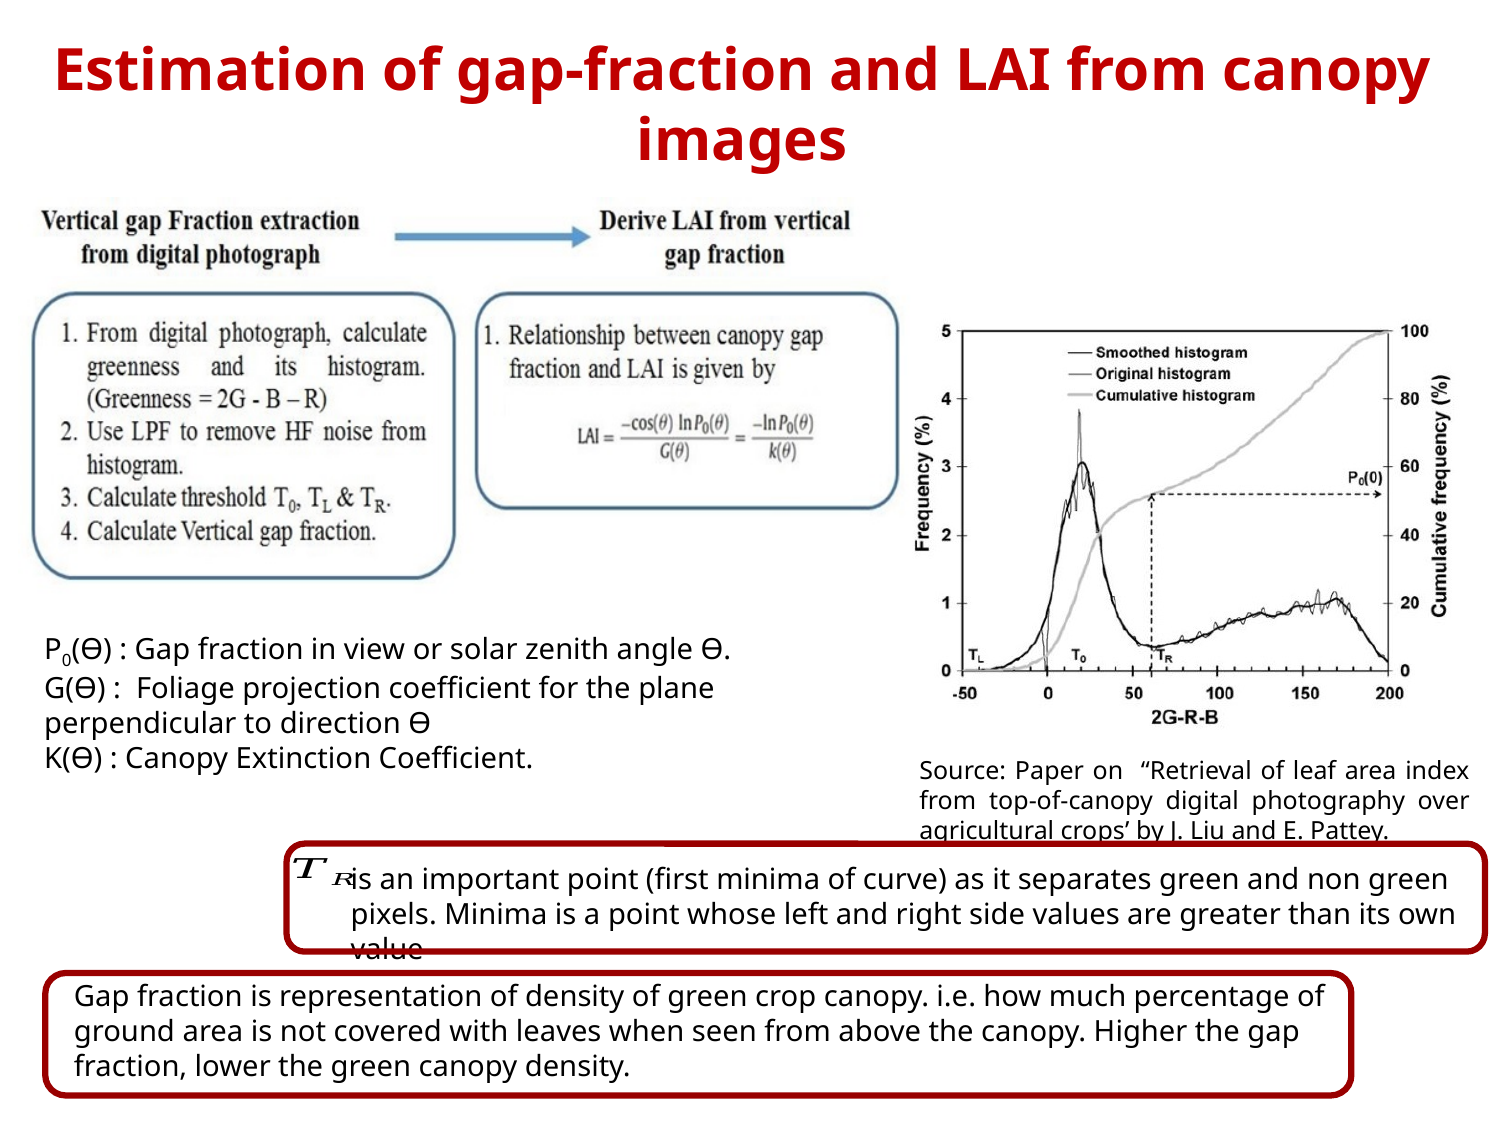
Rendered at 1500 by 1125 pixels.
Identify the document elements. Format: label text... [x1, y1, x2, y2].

text_box Estimation of gap-fraction and LAI from canopy images [0, 24, 1485, 180]
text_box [18, 197, 1500, 1096]
